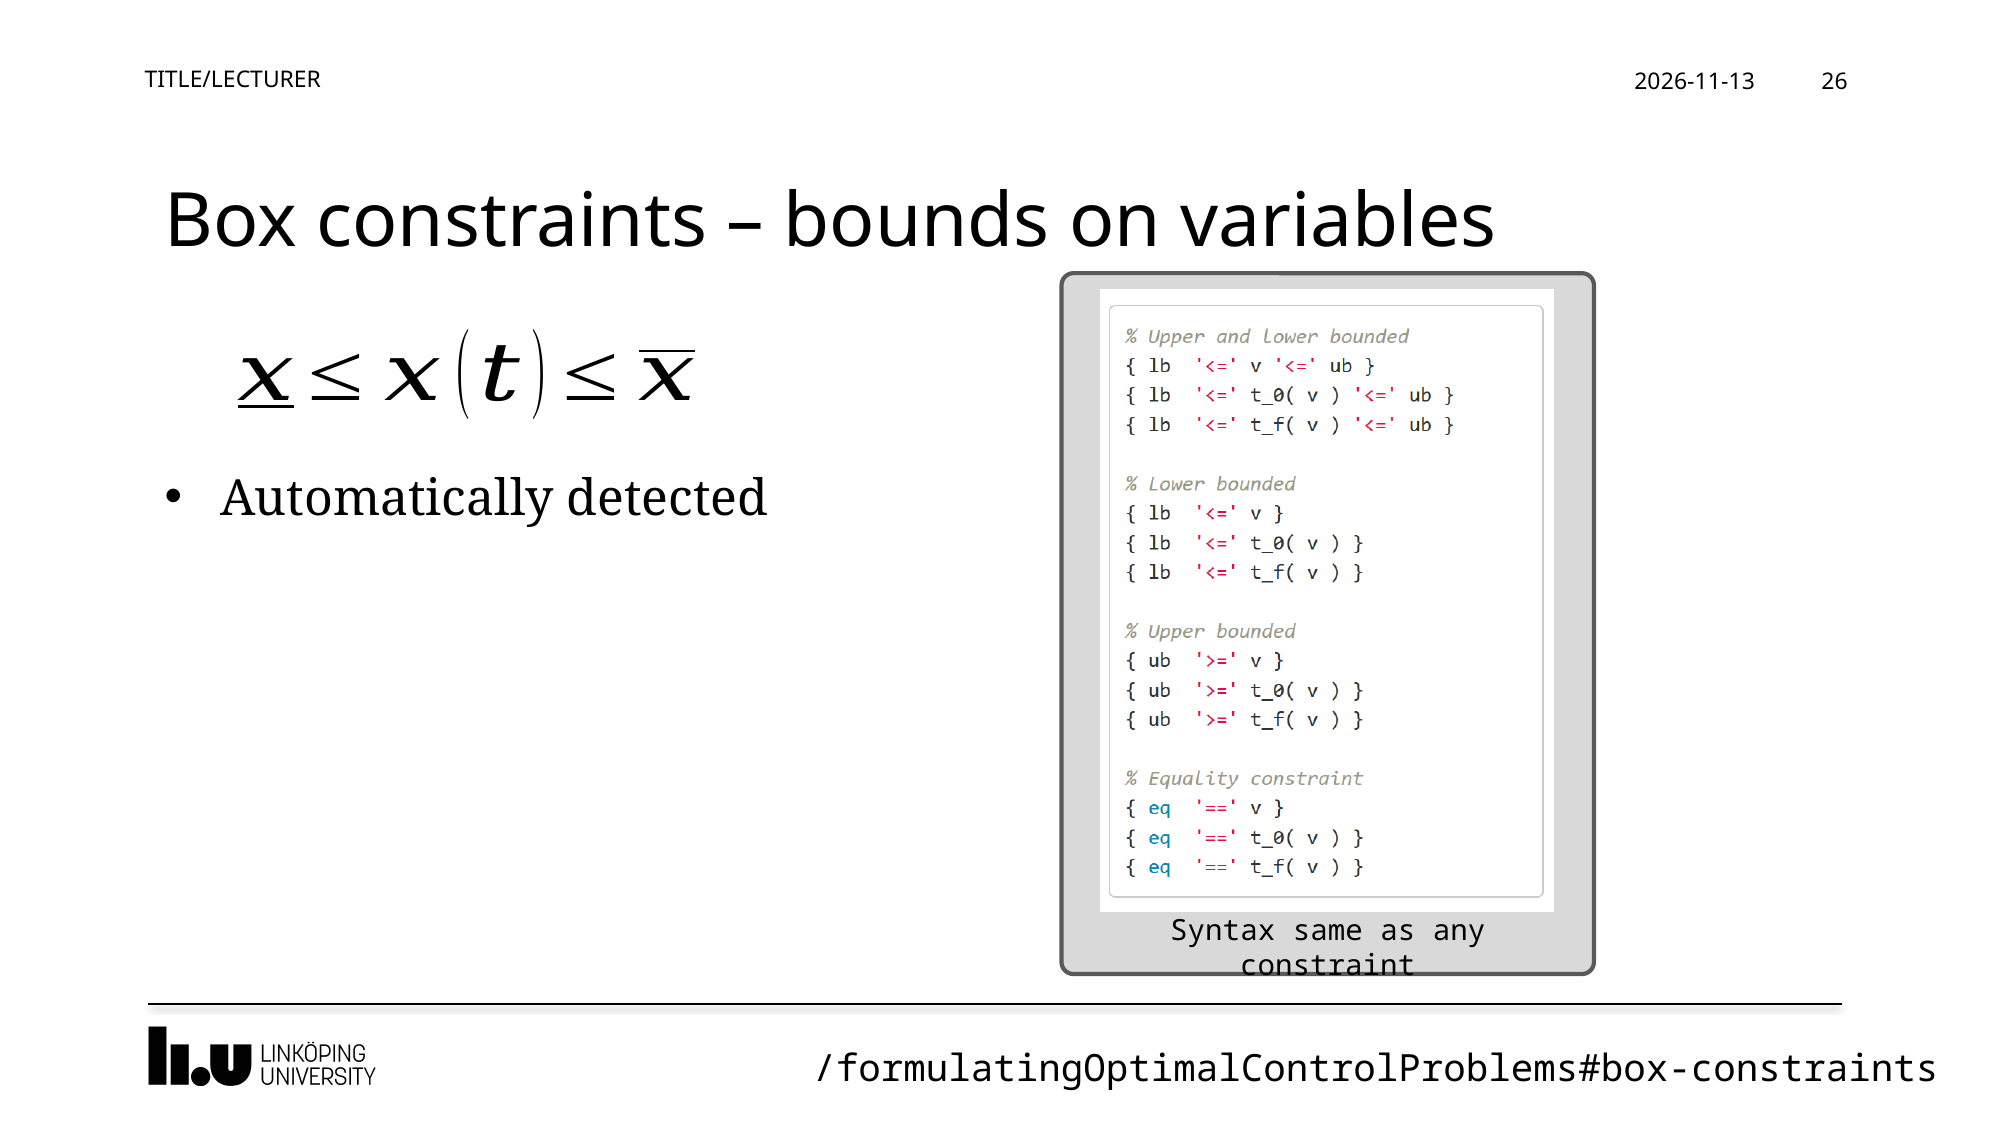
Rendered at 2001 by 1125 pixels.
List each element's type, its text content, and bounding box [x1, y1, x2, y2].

picture [146, 1023, 378, 1089]
slide_number 26 [1741, 59, 1863, 103]
footer TITLE/LECTURER [129, 59, 1407, 103]
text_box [1061, 272, 1595, 975]
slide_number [1457, 59, 1741, 103]
text_box /formulatingOptimalControlProblems#box-constraints [798, 1036, 2000, 1096]
title Box constraints – bounds on variables [149, 163, 1843, 301]
list Automatically detected [149, 300, 995, 968]
